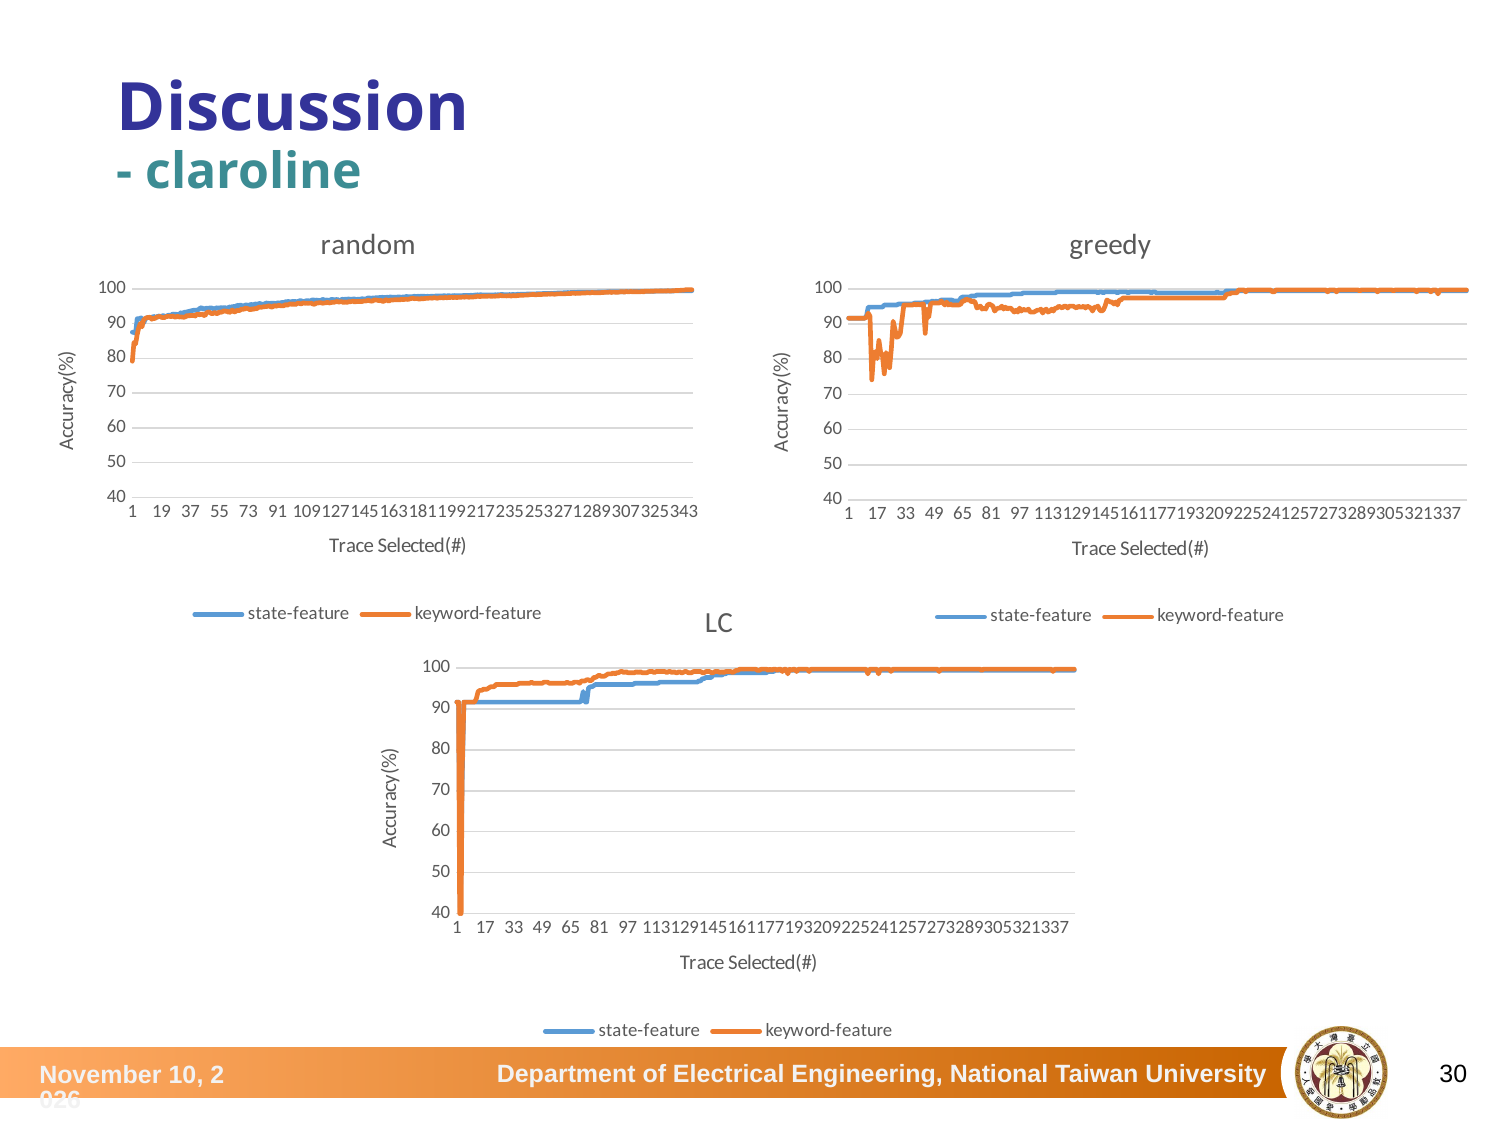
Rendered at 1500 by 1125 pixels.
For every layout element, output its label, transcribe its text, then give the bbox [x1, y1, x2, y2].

text_box Discussion - claroline [101, 65, 1452, 208]
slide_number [24, 1046, 243, 1101]
chart [24, 206, 1483, 1048]
picture [1294, 1026, 1388, 1119]
slide_number 30 [1340, 1033, 1483, 1112]
